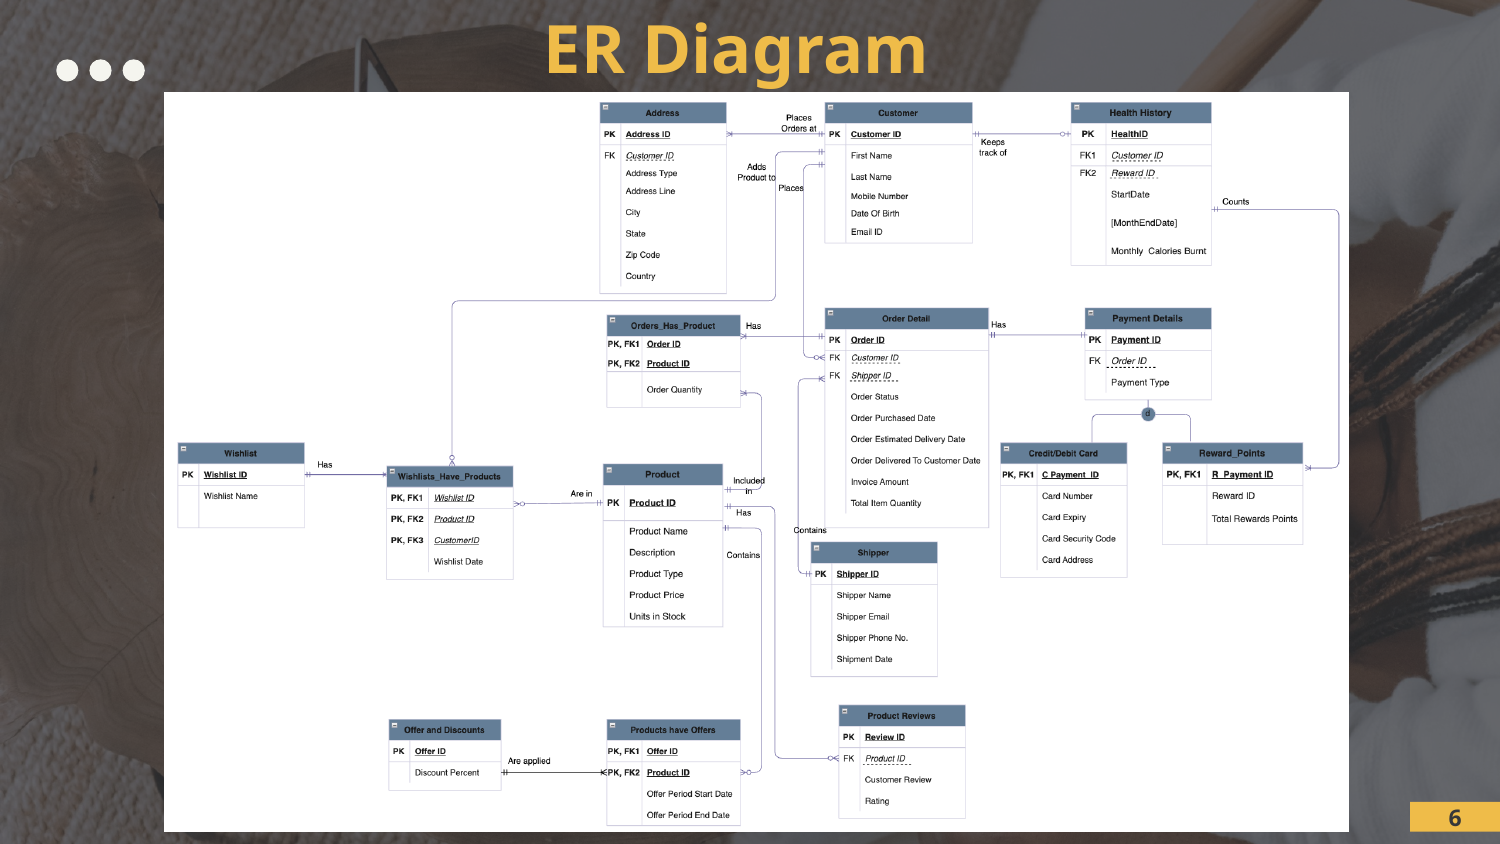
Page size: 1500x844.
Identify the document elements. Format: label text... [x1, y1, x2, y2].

text_box 6 [1410, 801, 1500, 832]
picture [164, 91, 1350, 832]
title ER Diagram [543, 0, 1456, 104]
